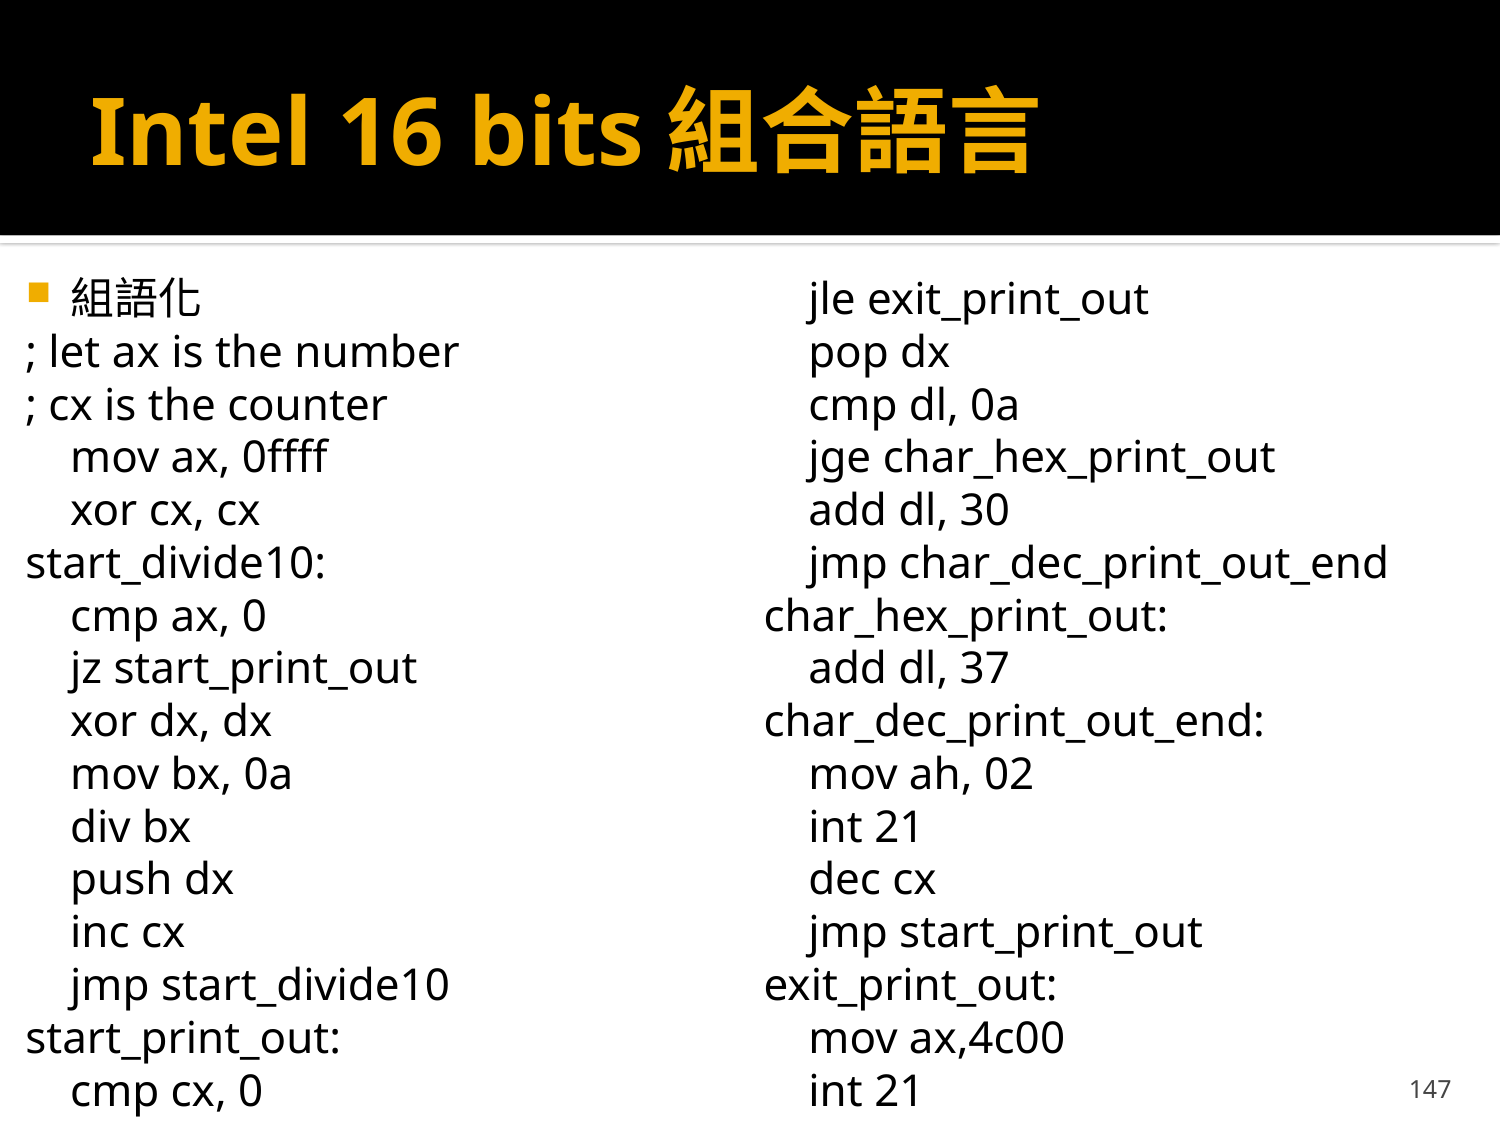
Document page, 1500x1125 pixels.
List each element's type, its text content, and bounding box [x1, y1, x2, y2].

list 組語化 ; let ax is the number ; cx is the counter mov ax, 0ffff xor cx, cx start_divide10: cmp ax, 0 jz start_print_out xor dx, dx mov bx, 0a div bx push dx inc cx jmp start_divide10 start_print_out: cmp cx, 0 jle exit_print_out pop dx cmp dl, 0a jge char_hex_print_out add dl, 30 jmp char_dec_print_out_end char_hex_print_out: add dl, 37 char_dec_print_out_end: mov ah, 02 int 21 dec cx jmp start_print_out exit_print_out: mov ax,4c00 int 21 [0, 255, 1500, 1125]
slide_number 147 [1345, 1062, 1467, 1108]
title Intel 16 bits組合語言 [75, 25, 1425, 231]
